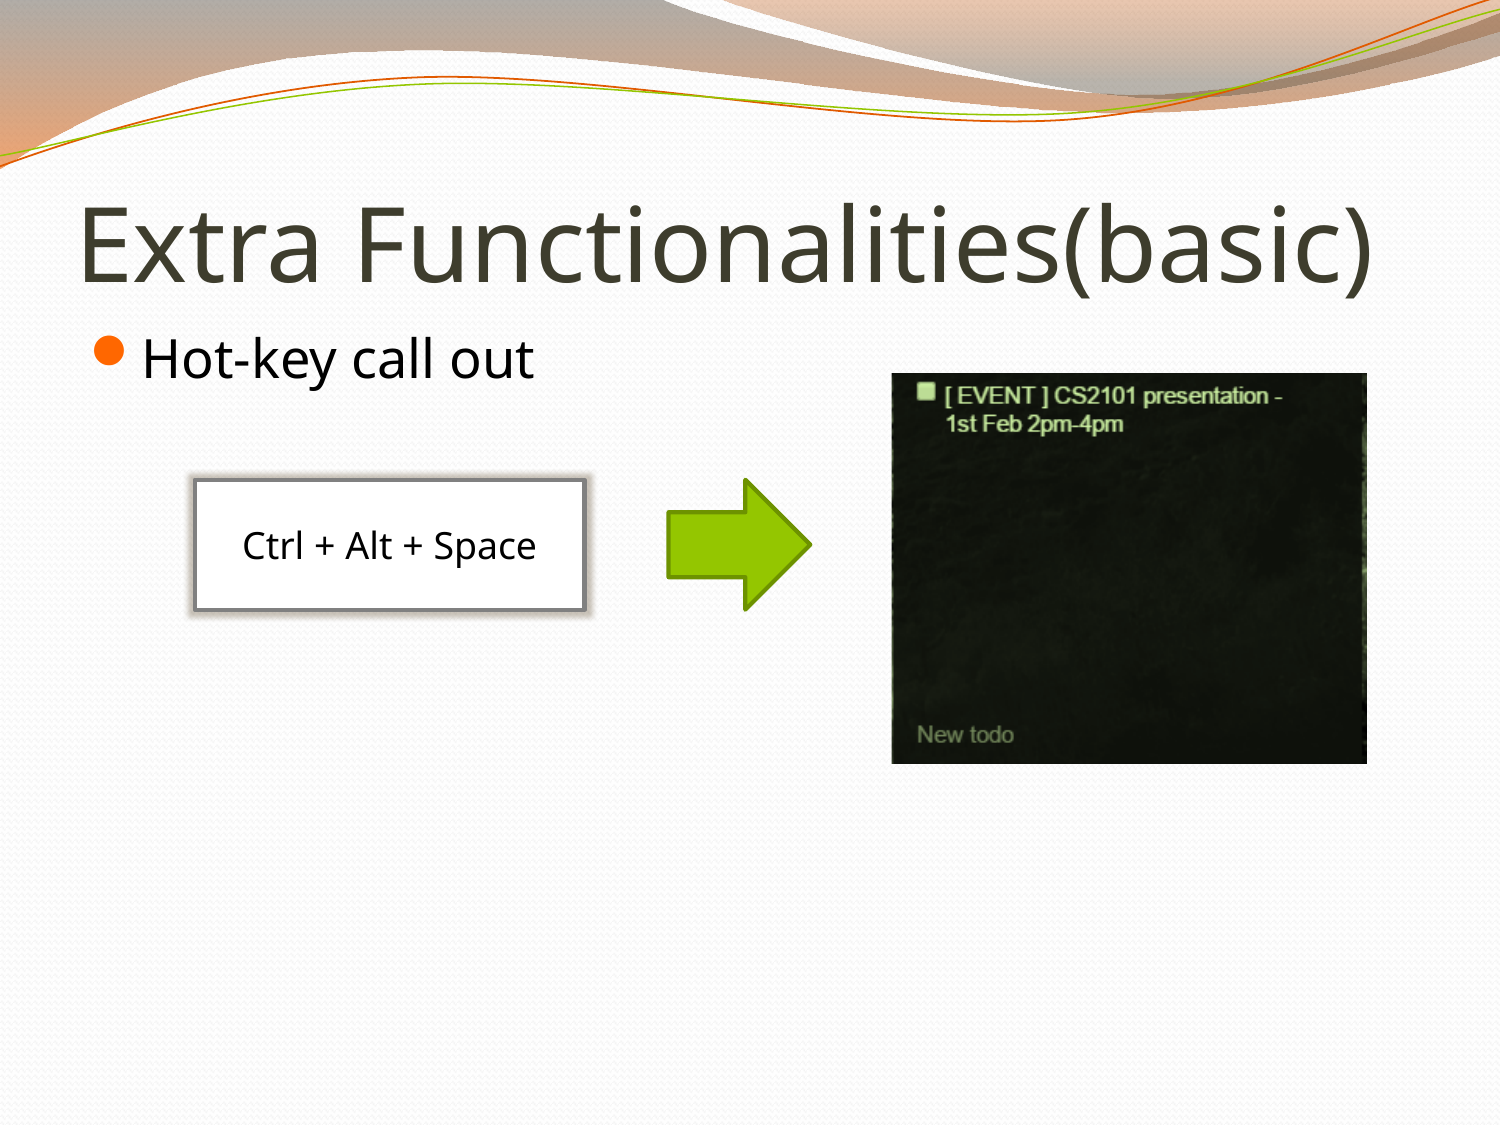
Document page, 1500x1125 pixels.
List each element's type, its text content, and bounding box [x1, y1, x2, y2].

picture [891, 373, 1376, 764]
text_box Ctrl + Alt + Space [193, 478, 587, 612]
text_box [666, 477, 813, 612]
list Hot-key call out [75, 317, 1425, 1038]
title Extra Functionalities(basic) [75, 115, 1425, 303]
